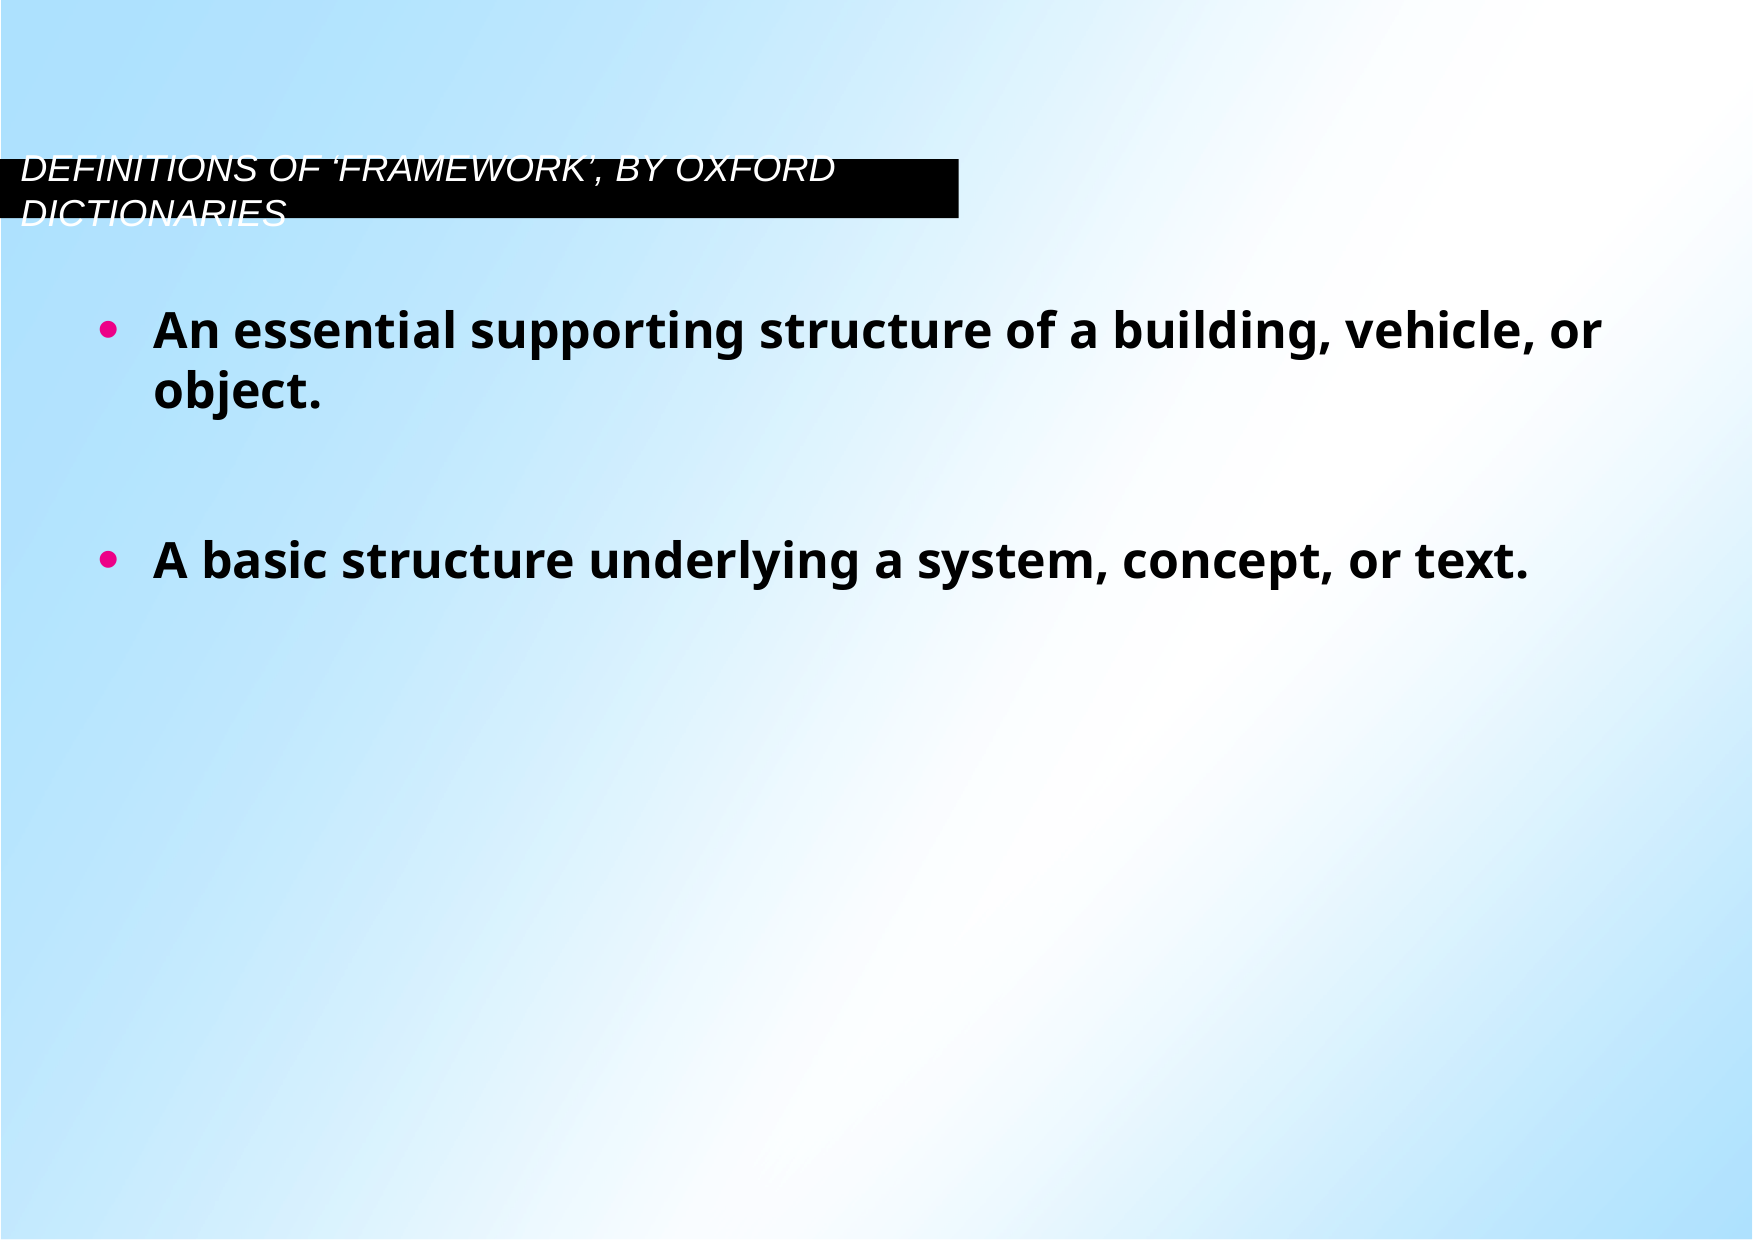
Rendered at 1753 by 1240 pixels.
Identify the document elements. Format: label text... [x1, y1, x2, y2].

title Definitions of ‘Framework’, by Oxford Dictionaries [0, 159, 959, 219]
picture [0, 0, 1753, 1240]
list An essential supporting structure of a building, vehicle, or object. A basic structure underlying a system, concept, or text. [88, 290, 1668, 1164]
